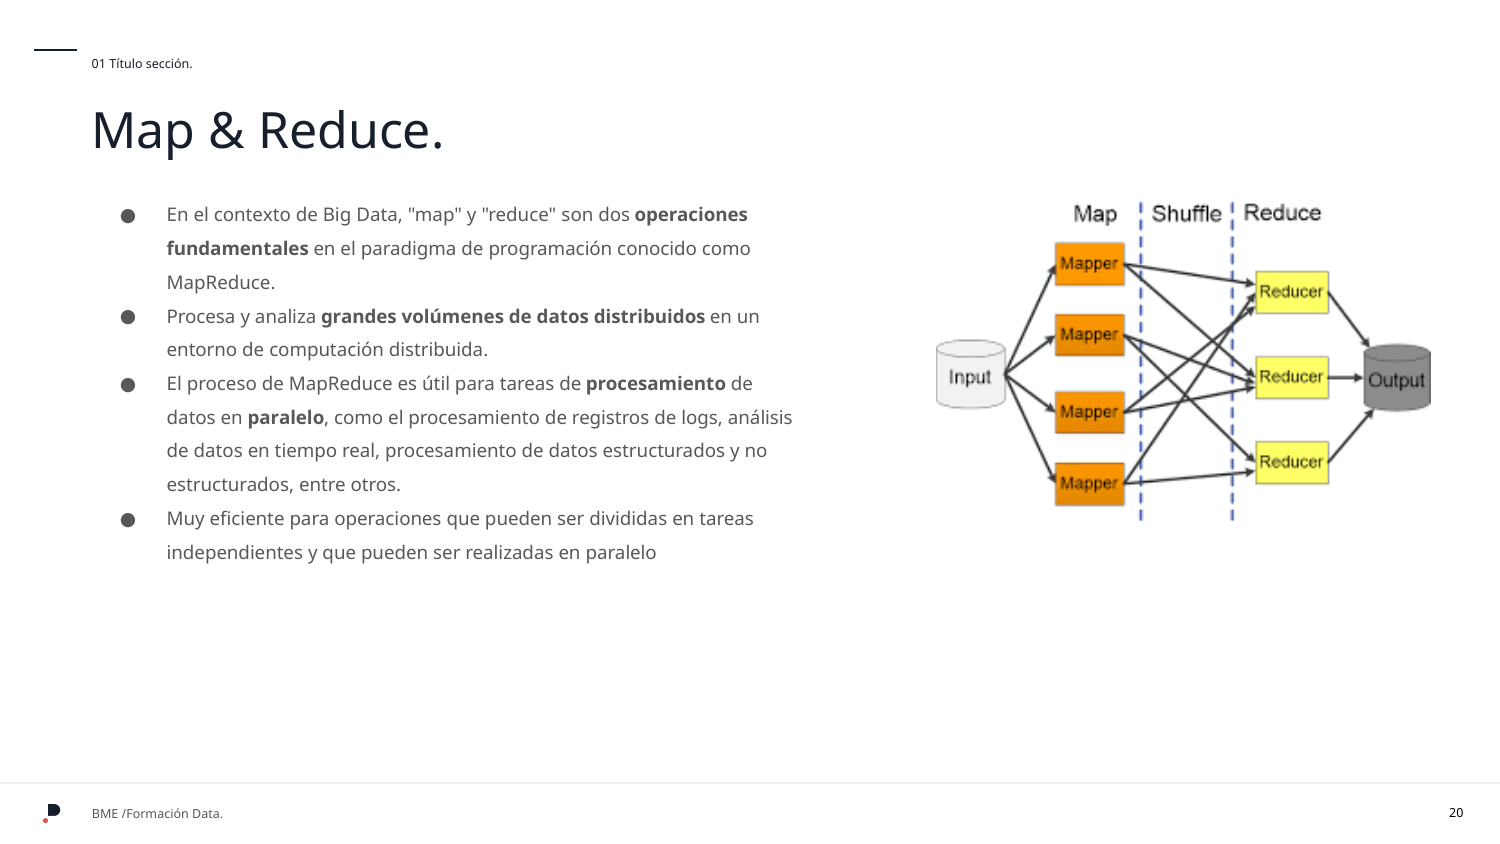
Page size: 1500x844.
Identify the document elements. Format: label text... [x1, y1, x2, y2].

picture [43, 804, 61, 823]
text_box 01 Título sección. [91, 40, 210, 66]
text_box Map & Reduce. [91, 98, 750, 192]
list En el contexto de Big Data, "map" y "reduce" son dos operaciones fundamentales en el paradigma de programación conocido como MapReduce. Procesa y analiza grandes volúmenes de datos distribuidos en un entorno de computación distribuida. El proceso de MapReduce es útil para tareas de procesamiento de datos en paralelo, como el procesamiento de registros de logs, análisis de datos en tiempo real, procesamiento de datos estructurados y no estructurados, entre otros. Muy eficiente para operaciones que pueden ser divididas en tareas independientes y que pueden ser realizadas en paralelo [91, 191, 798, 651]
picture [936, 197, 1431, 530]
